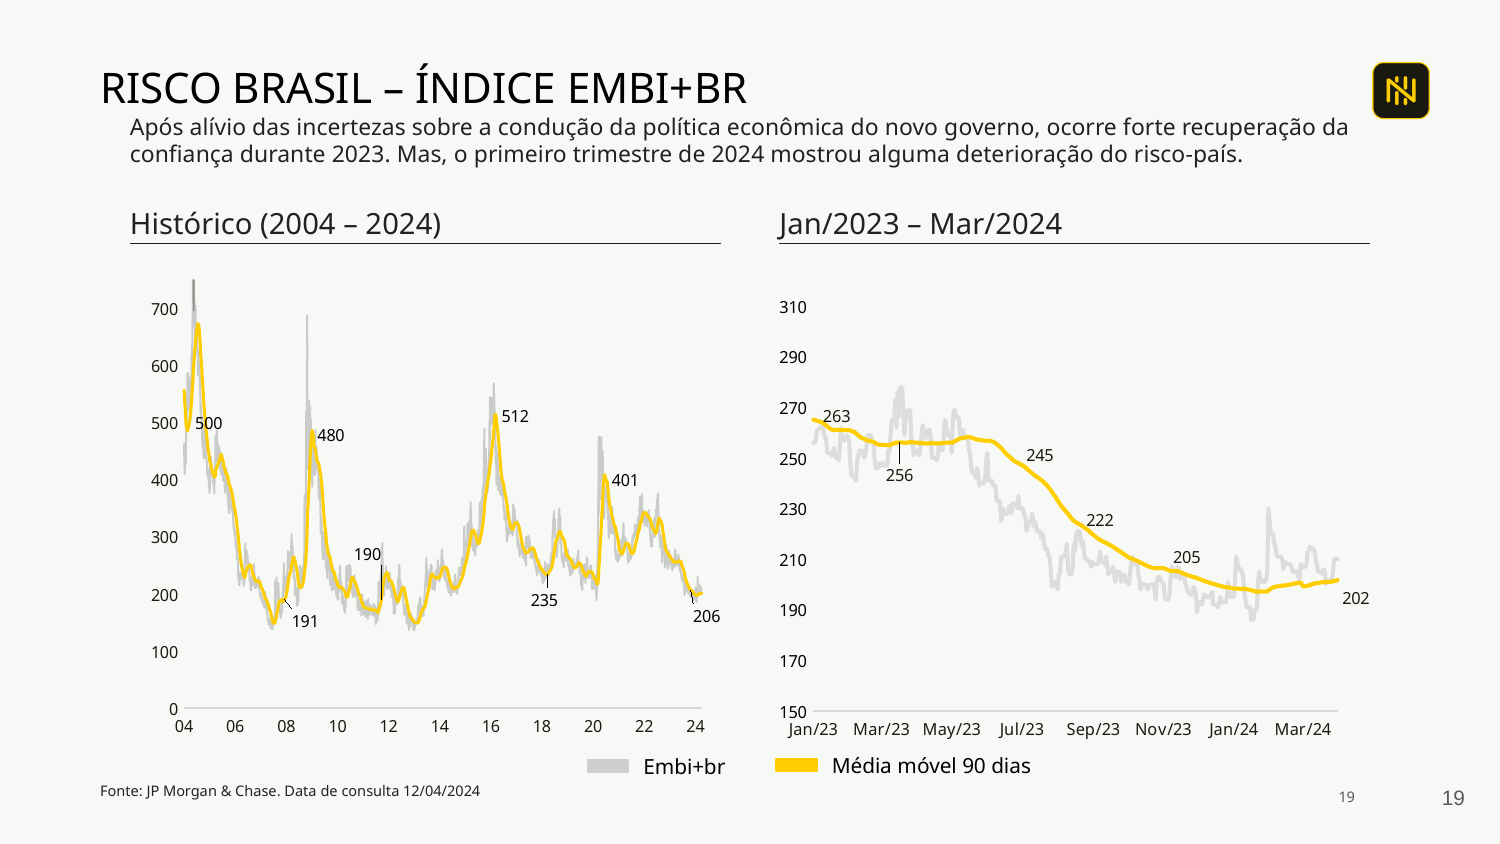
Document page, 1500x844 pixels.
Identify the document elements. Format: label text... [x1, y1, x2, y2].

chart [779, 246, 1371, 746]
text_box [775, 750, 1080, 783]
title RISCO BRASIL – ÍNDICE EMBI+BR [100, 61, 1370, 113]
picture [1369, 60, 1433, 121]
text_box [587, 747, 772, 785]
list Histórico (2004 – 2024) [129, 201, 721, 245]
chart [129, 245, 721, 747]
slide_number 19 [1389, 764, 1480, 830]
list Fonte: JP Morgan & Chase. Data de consulta 12/04/2024 [100, 782, 1059, 813]
list Jan/2023 – Mar/2024 [779, 201, 1370, 245]
list Após alívio das incertezas sobre a condução da política econômica do novo governo, ocorre forte recuperação da confiança durante 2023. Mas, o primeiro trimestre de 2024 mostrou alguma deterioração do risco-país. [129, 112, 1370, 156]
